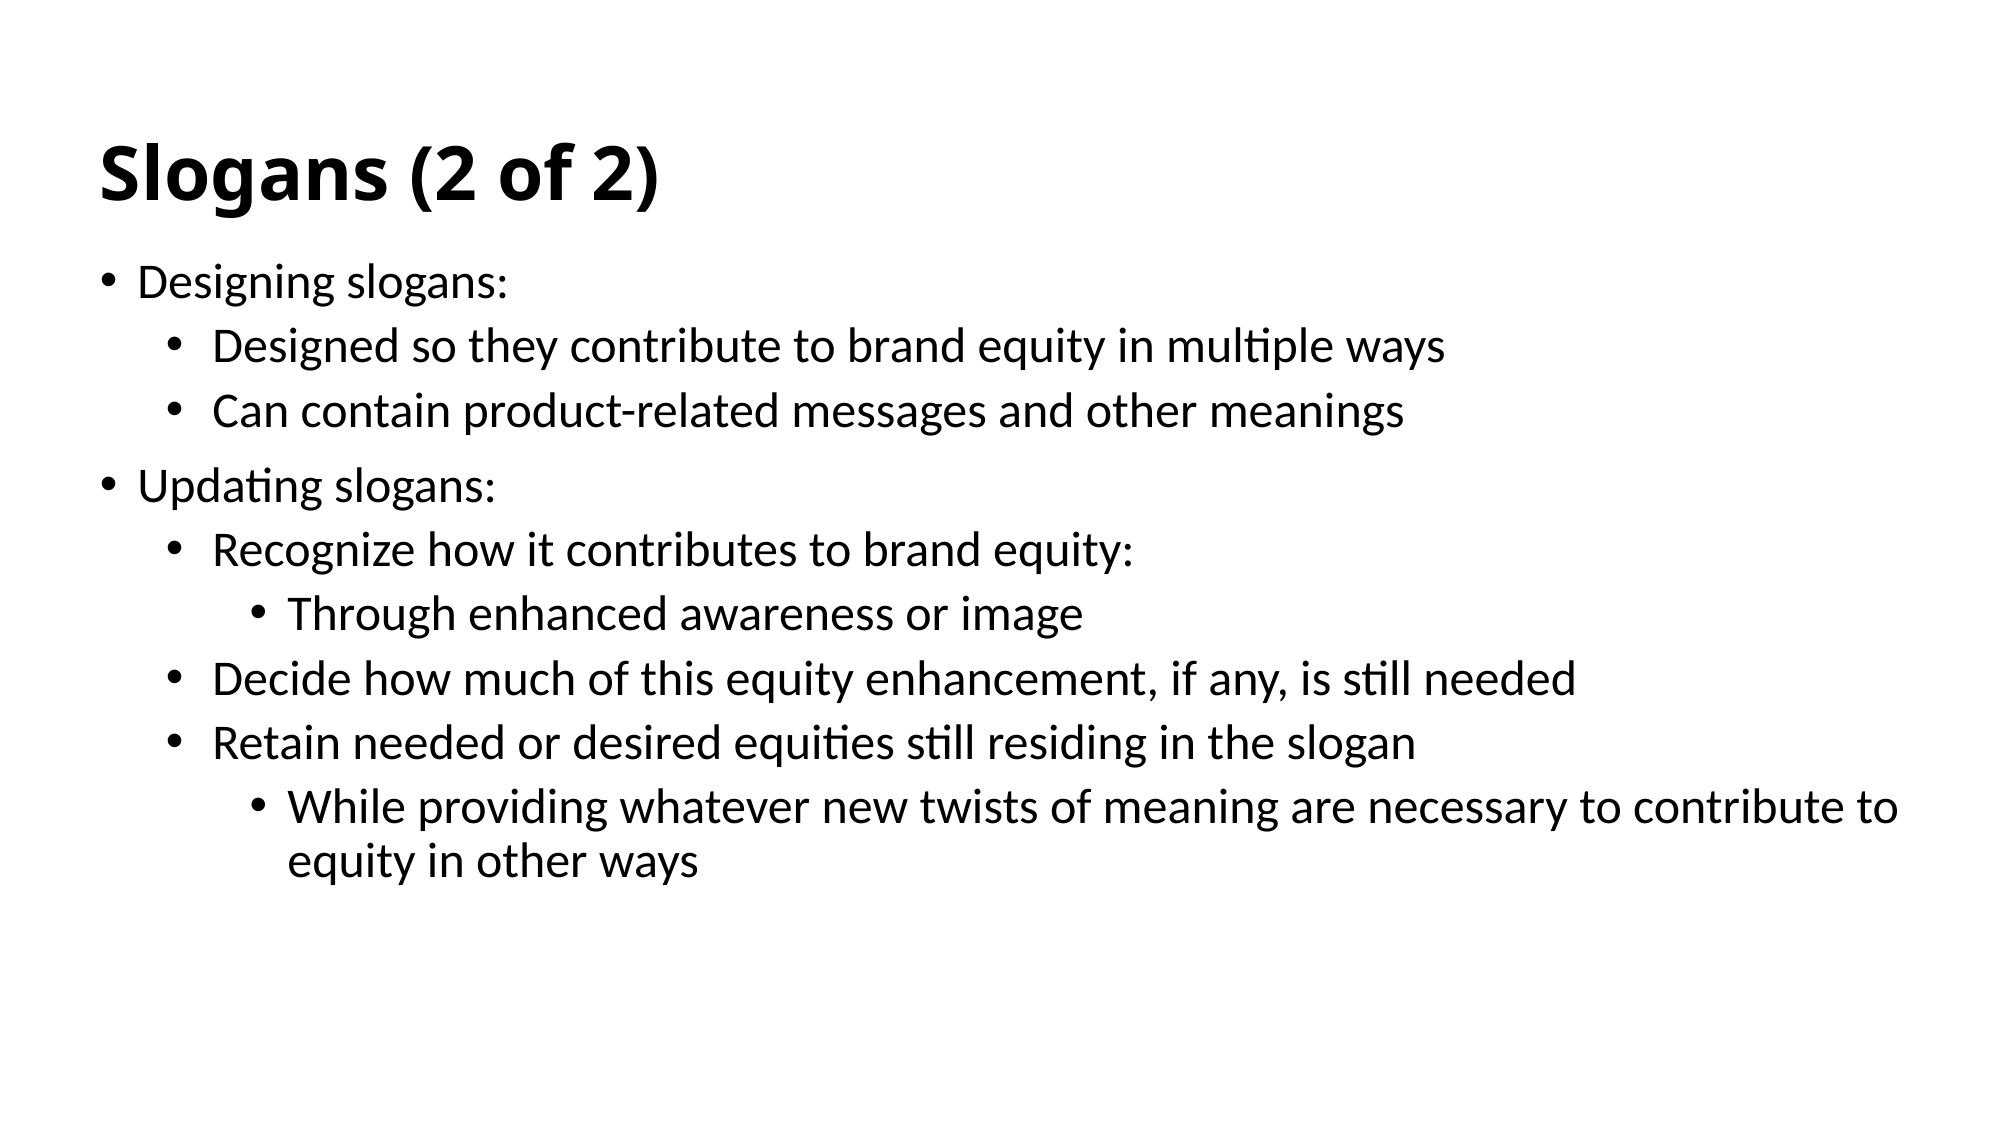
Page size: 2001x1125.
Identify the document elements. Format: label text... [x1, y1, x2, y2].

list Designing slogans: Designed so they contribute to brand equity in multiple ways Can contain product-related messages and other meanings Updating slogans: Recognize how it contributes to brand equity: Through enhanced awareness or image Decide how much of this equity enhancement, if any, is still needed Retain needed or desired equities still residing in the slogan While providing whatever new twists of meaning are necessary to contribute to equity in other ways [99, 255, 1900, 983]
title Slogans (2 of 2) [99, 35, 1900, 216]
